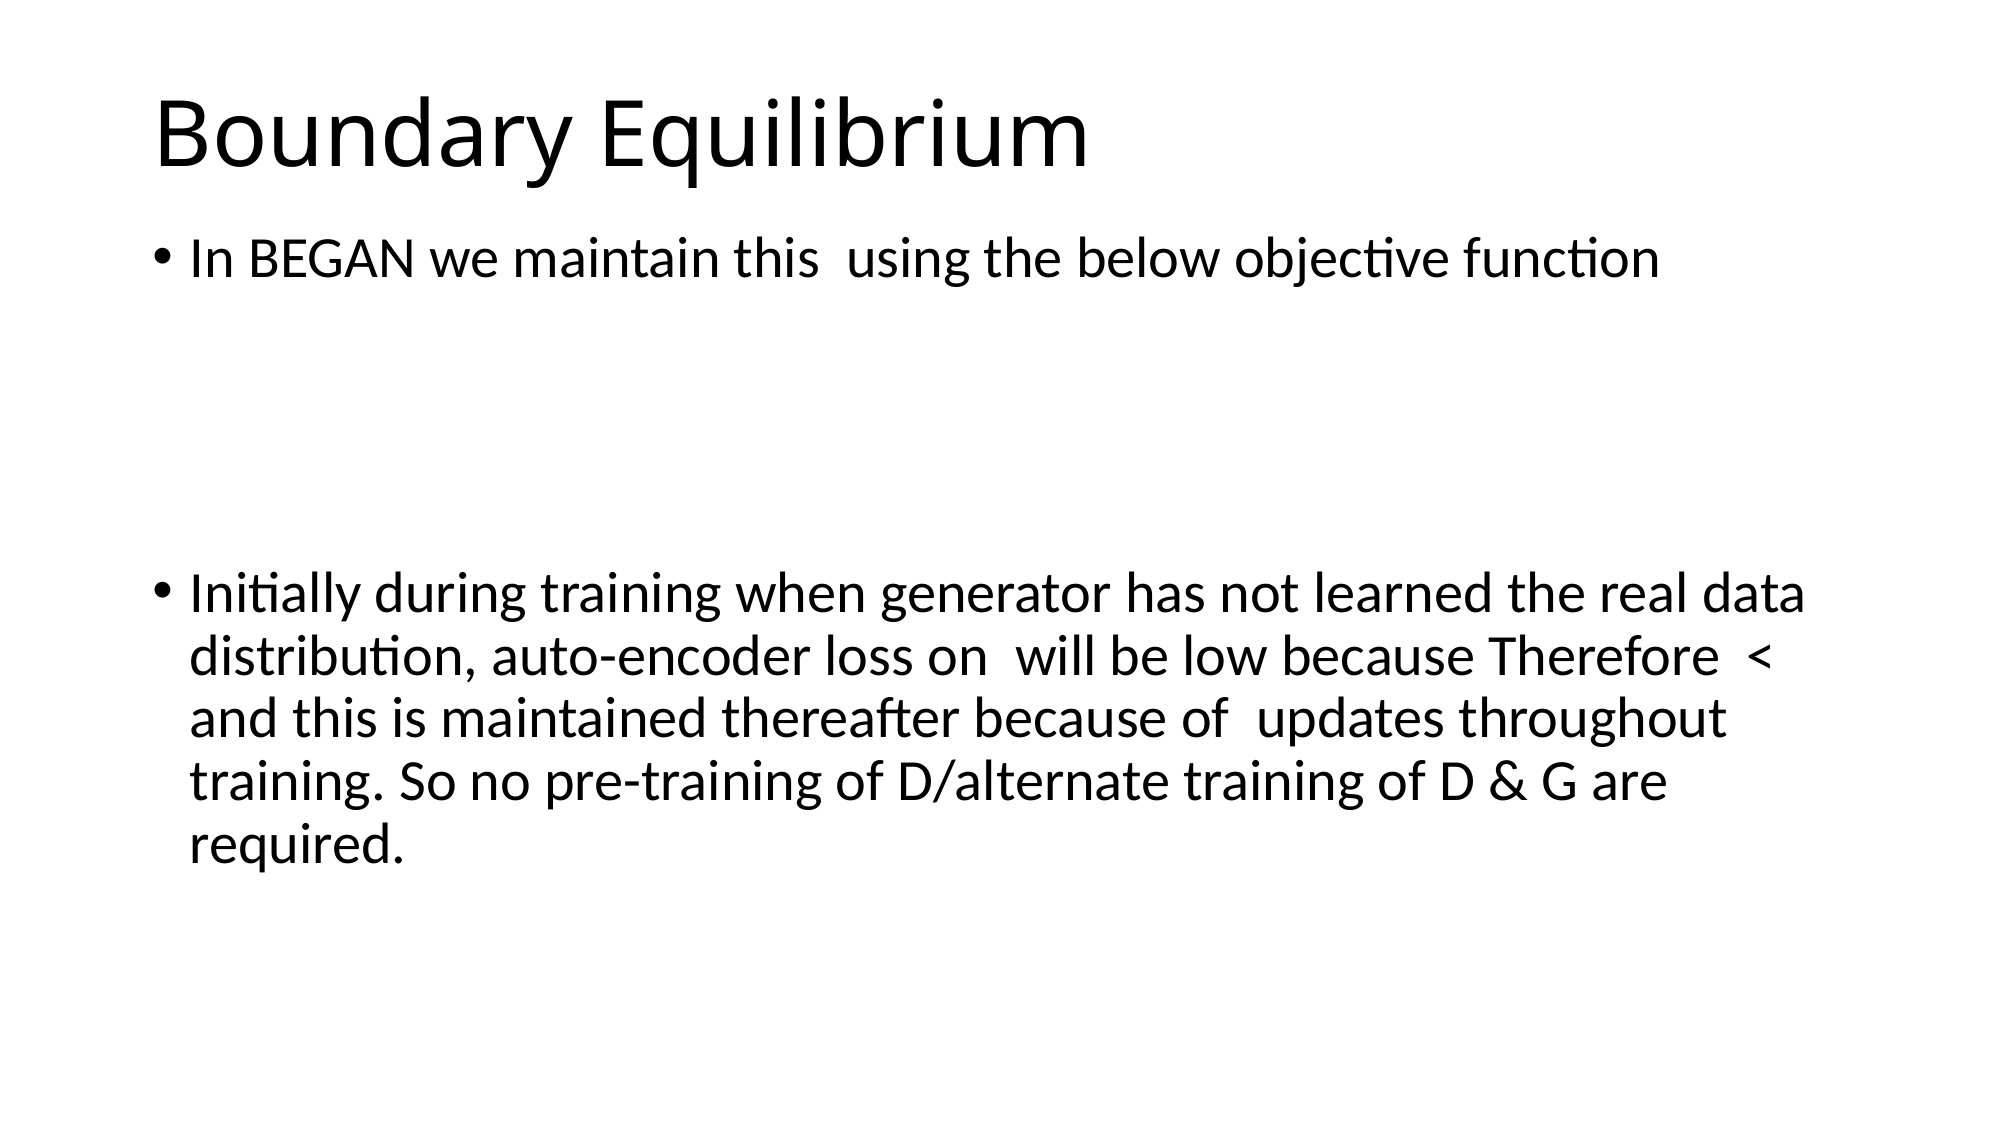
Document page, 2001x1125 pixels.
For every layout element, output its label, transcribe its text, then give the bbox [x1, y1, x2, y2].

title Boundary Equilibrium [137, 27, 1863, 246]
